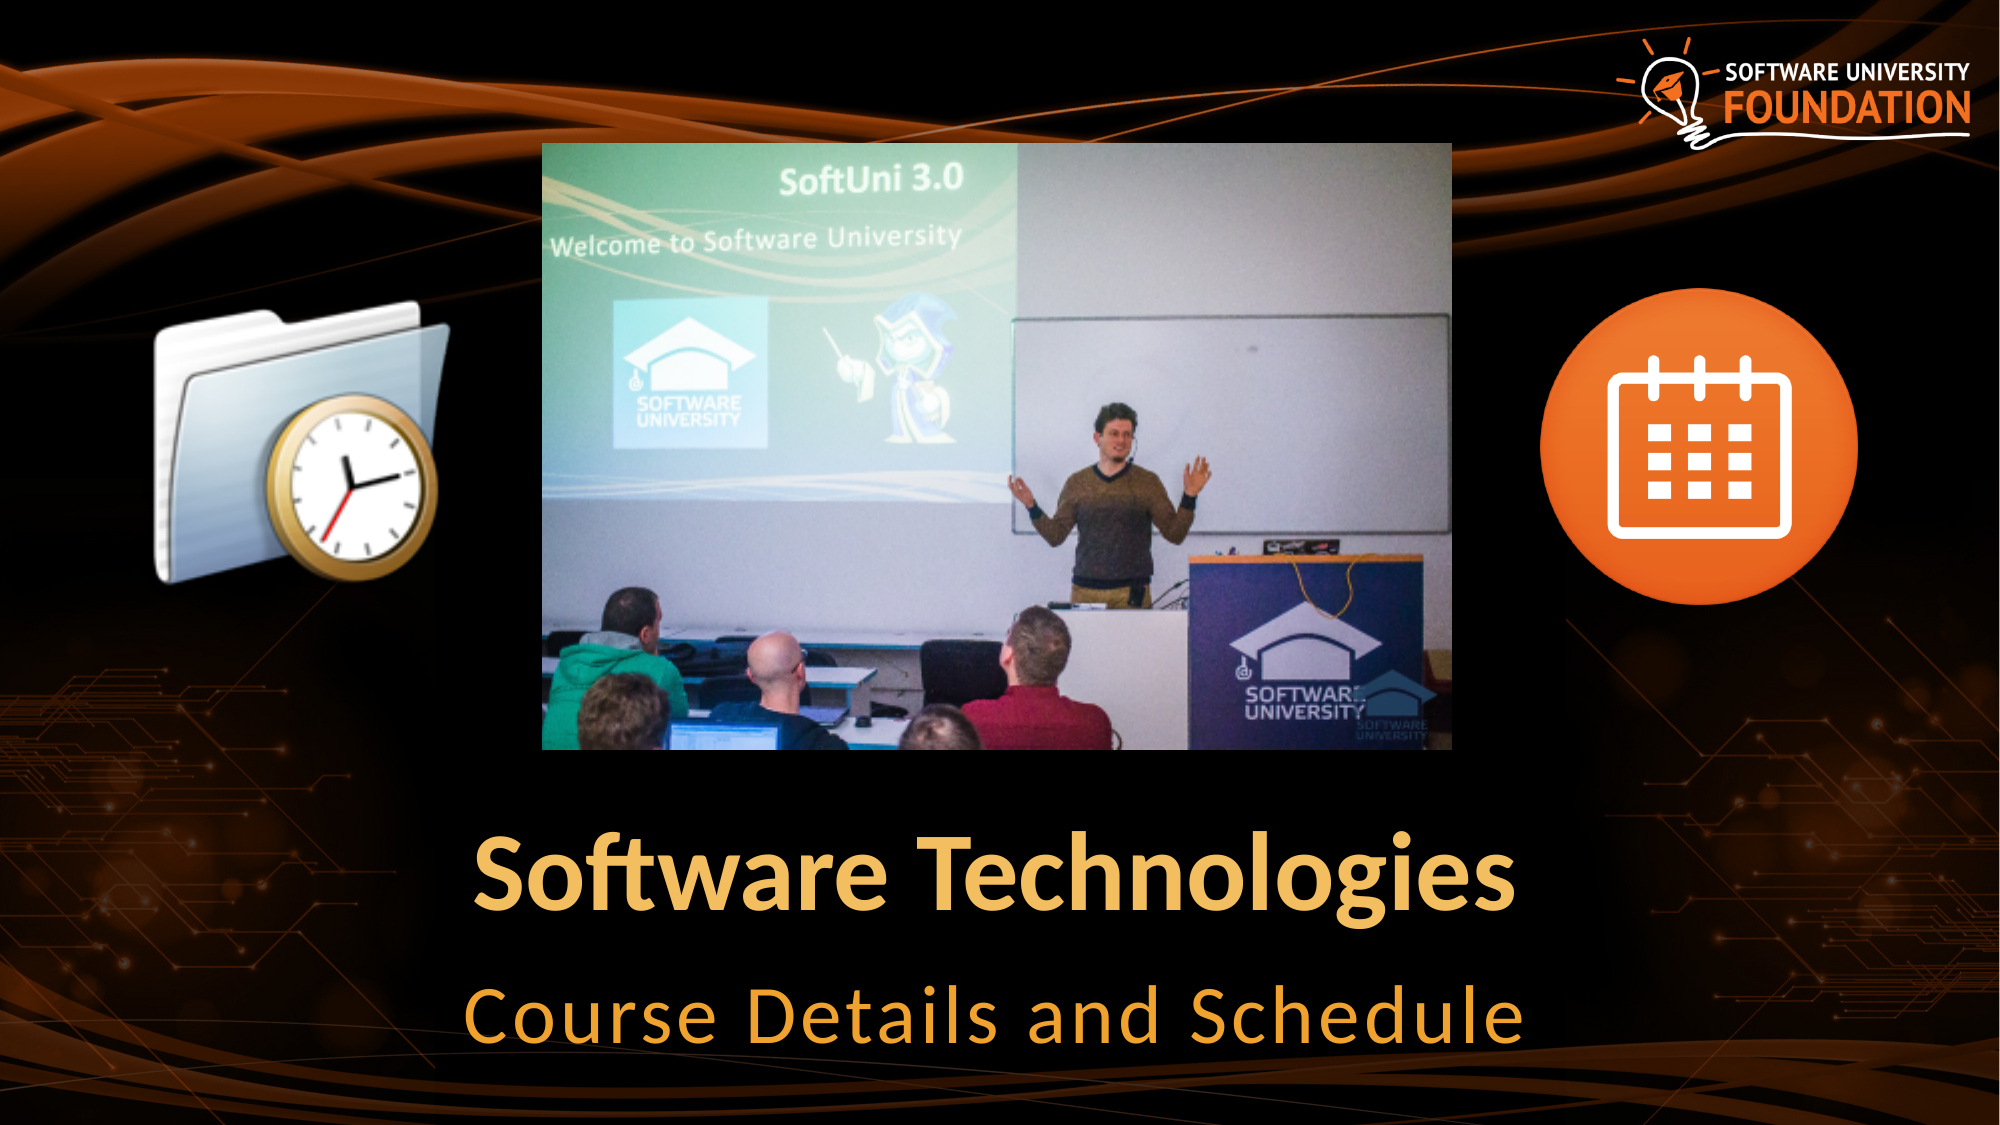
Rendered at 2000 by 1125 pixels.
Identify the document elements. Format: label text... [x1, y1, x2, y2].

list Course Details and Schedule [229, 949, 1762, 1063]
title Software Technologies [116, 811, 1875, 939]
picture [0, 0, 2000, 1125]
